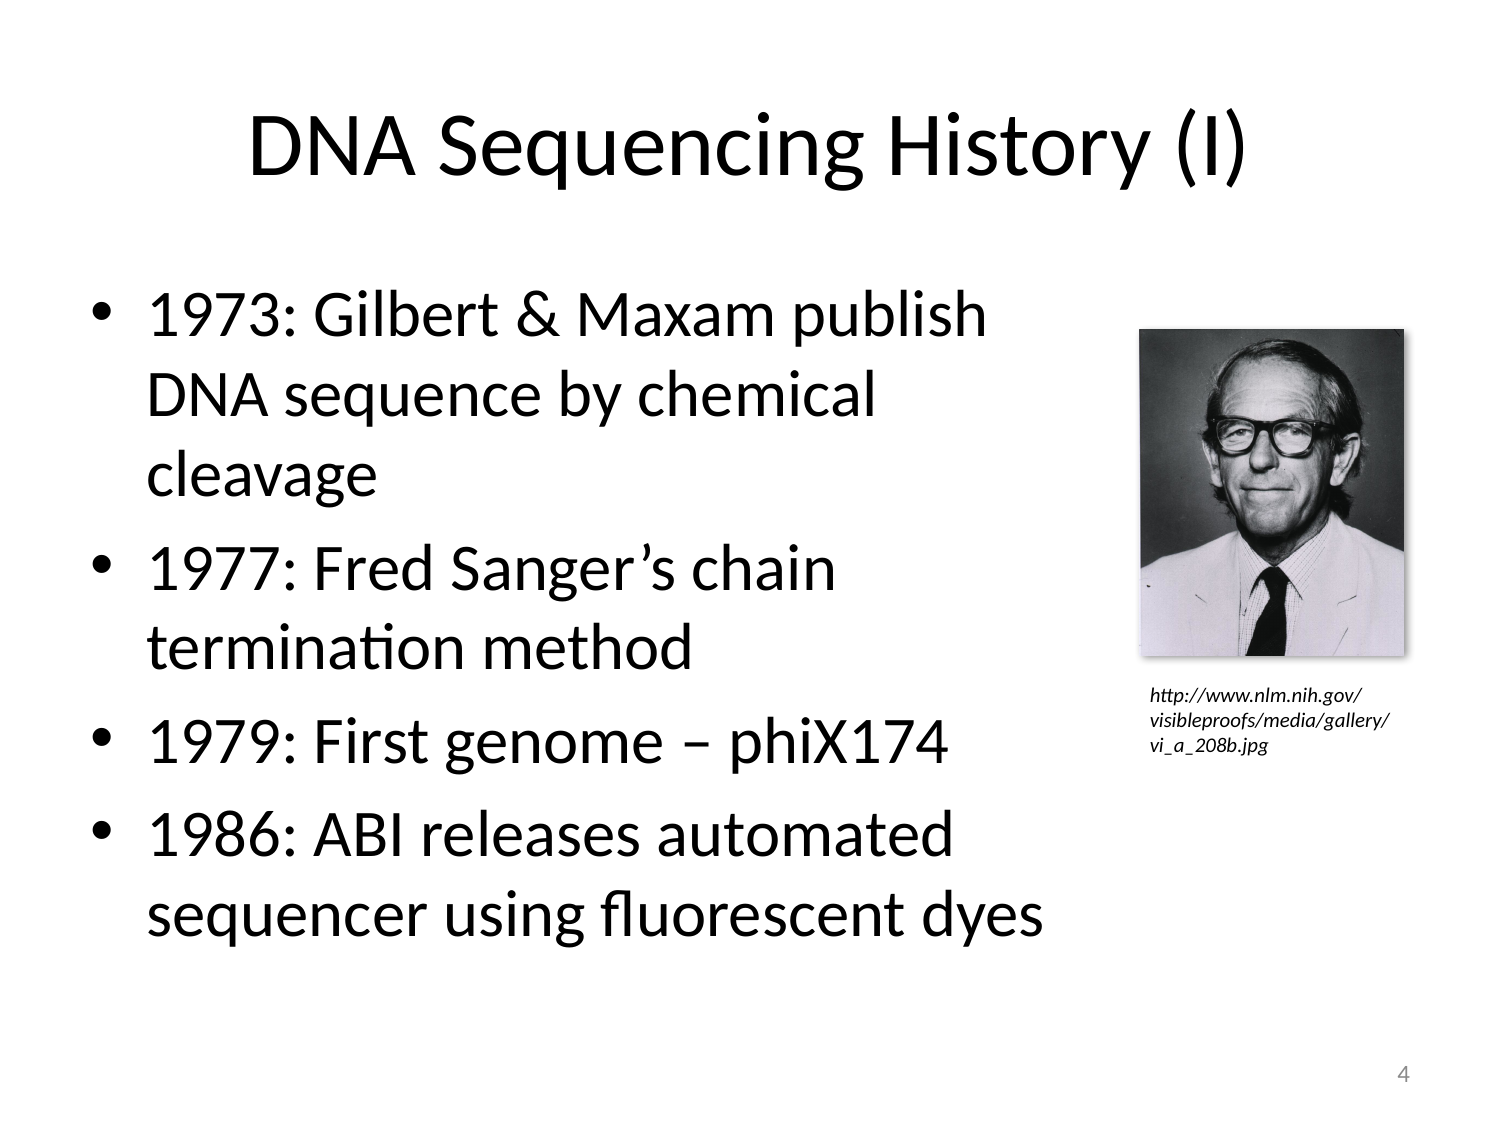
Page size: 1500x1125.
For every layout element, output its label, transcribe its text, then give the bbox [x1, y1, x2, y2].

slide_number 4 [1074, 1042, 1425, 1103]
picture [1139, 329, 1404, 656]
list 1973: Gilbert & Maxam publish DNA sequence by chemical cleavage 1977: Fred Sanger’s chain termination method 1979: First genome – phiX174 1986: ABI releases automated sequencer using fluorescent dyes [75, 262, 1135, 1005]
text_box http://www.nlm.nih.gov/visibleproofs/media/gallery/vi_a_208b.jpg [1134, 674, 1425, 765]
title DNA Sequencing History (I) [75, 45, 1425, 233]
